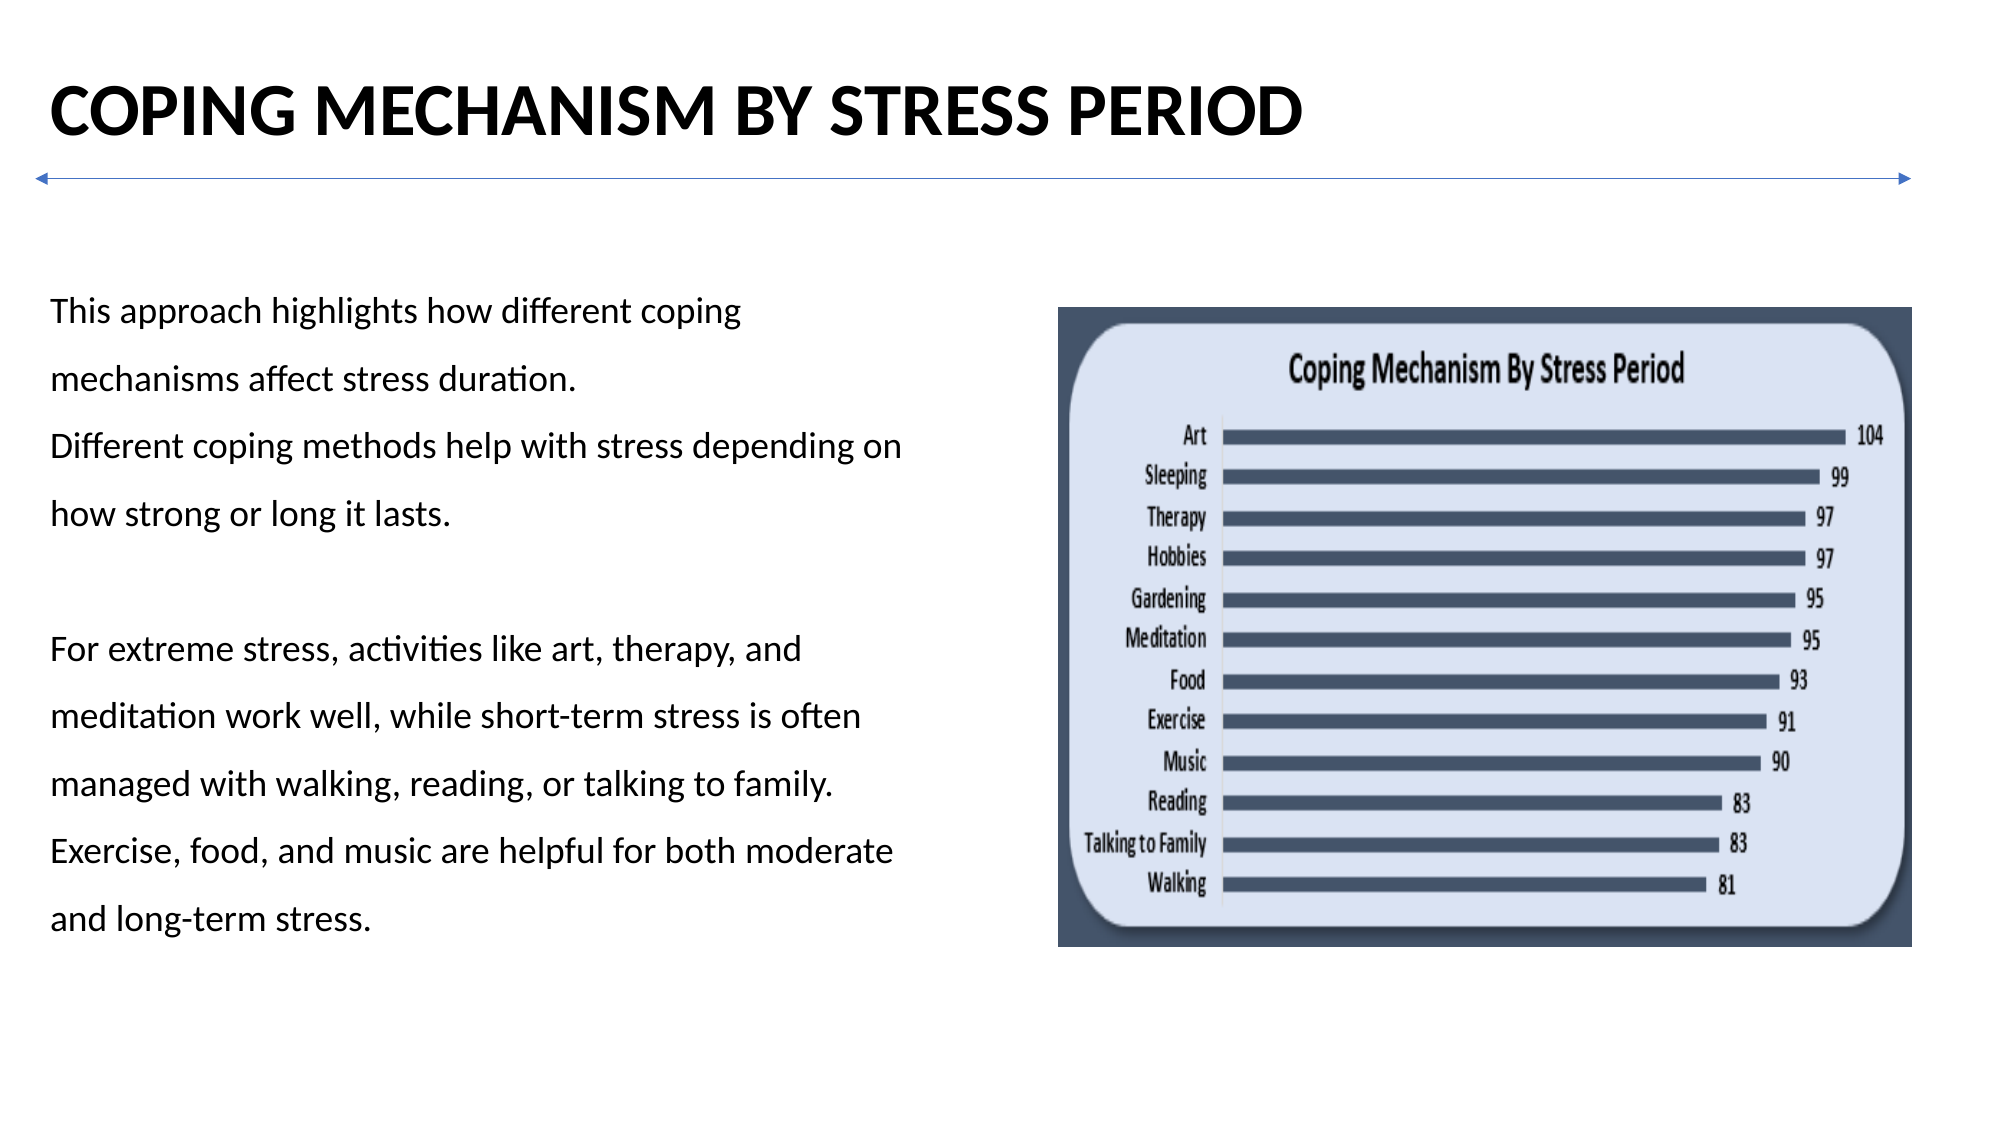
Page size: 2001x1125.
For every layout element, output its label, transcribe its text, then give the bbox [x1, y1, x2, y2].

text_box This approach highlights how different coping mechanisms affect stress duration. Different coping methods help with stress depending on how strong or long it lasts. For extreme stress, activities like art, therapy, and meditation work well, while short-term stress is often managed with walking, reading, or talking to family. Exercise, food, and music are helpful for both moderate and long-term stress. [35, 256, 942, 947]
picture [1058, 307, 1912, 947]
text_box COPING MECHANISM BY STRESS PERIOD [35, 52, 1377, 158]
